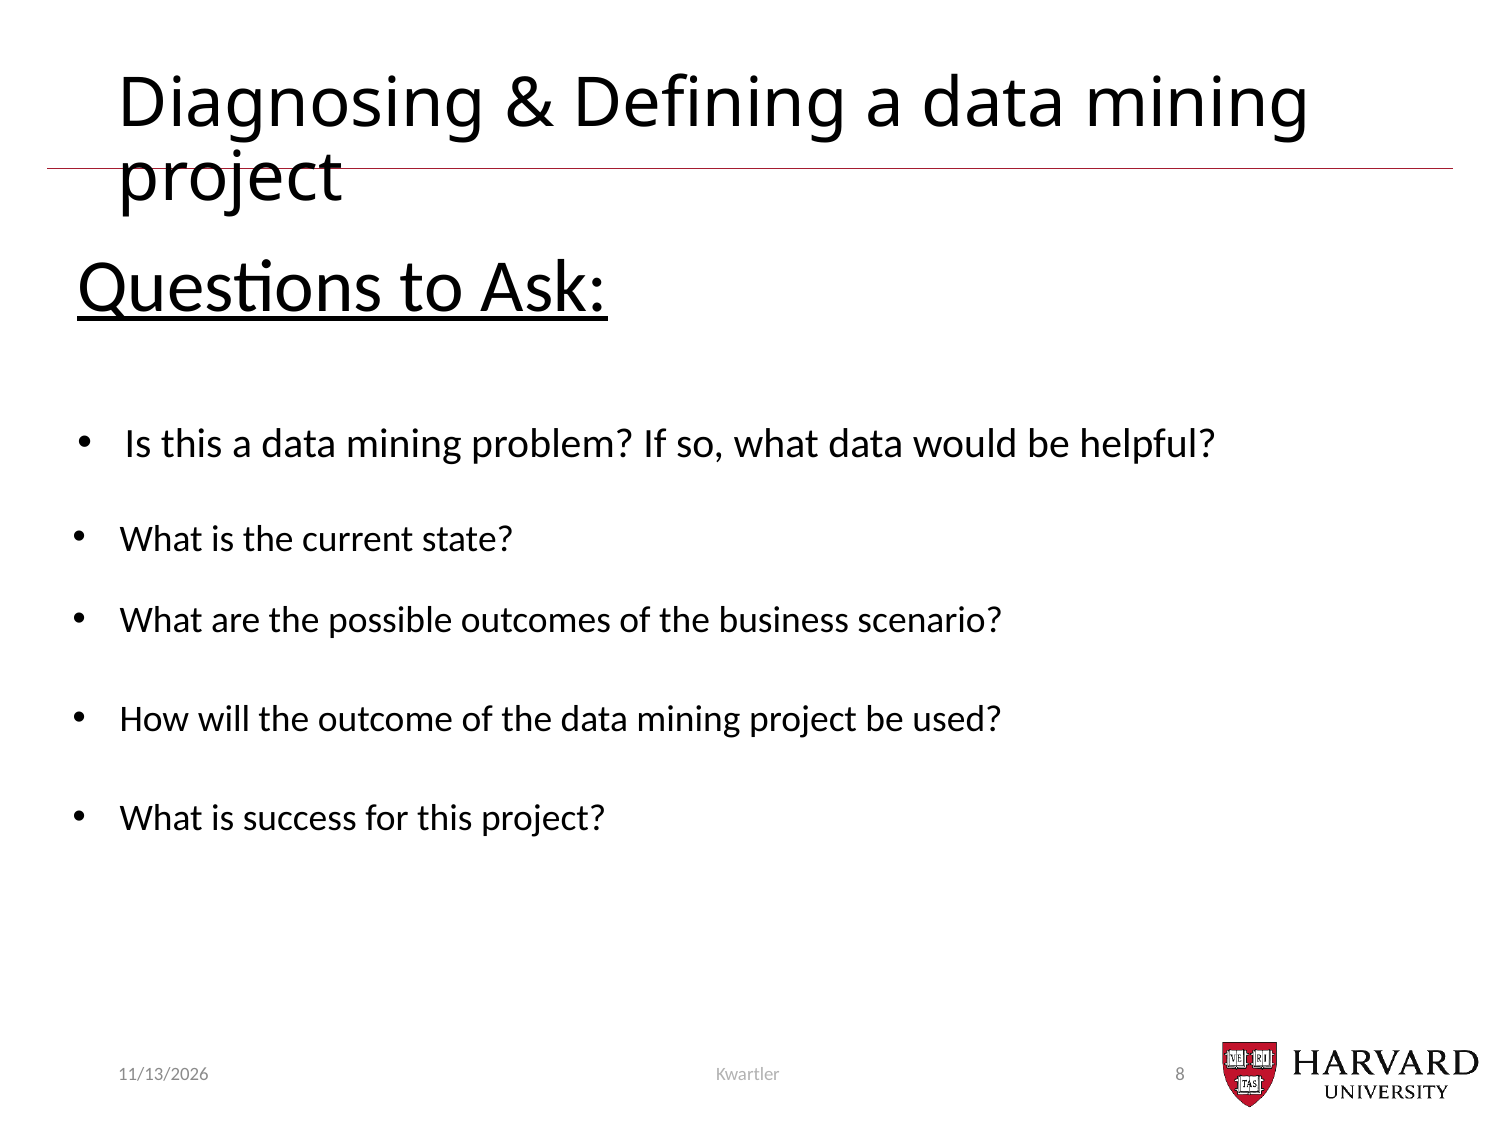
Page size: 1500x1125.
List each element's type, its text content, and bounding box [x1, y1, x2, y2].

text_box What is the current state? [57, 506, 1238, 566]
picture [1200, 1024, 1500, 1125]
slide_number 8 [1059, 1042, 1200, 1103]
footer Kwartler [496, 1042, 1004, 1103]
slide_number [103, 1042, 441, 1103]
text_box How will the outcome of the data mining project be used? [57, 686, 1238, 746]
title Diagnosing & Defining a data mining project [103, 59, 1397, 157]
text_box What are the possible outcomes of the business scenario? [57, 587, 1238, 647]
text_box What is success for this project? [57, 785, 1238, 845]
text_box Questions to Ask: Is this a data mining problem? If so, what data would be helpful? [62, 228, 1233, 506]
